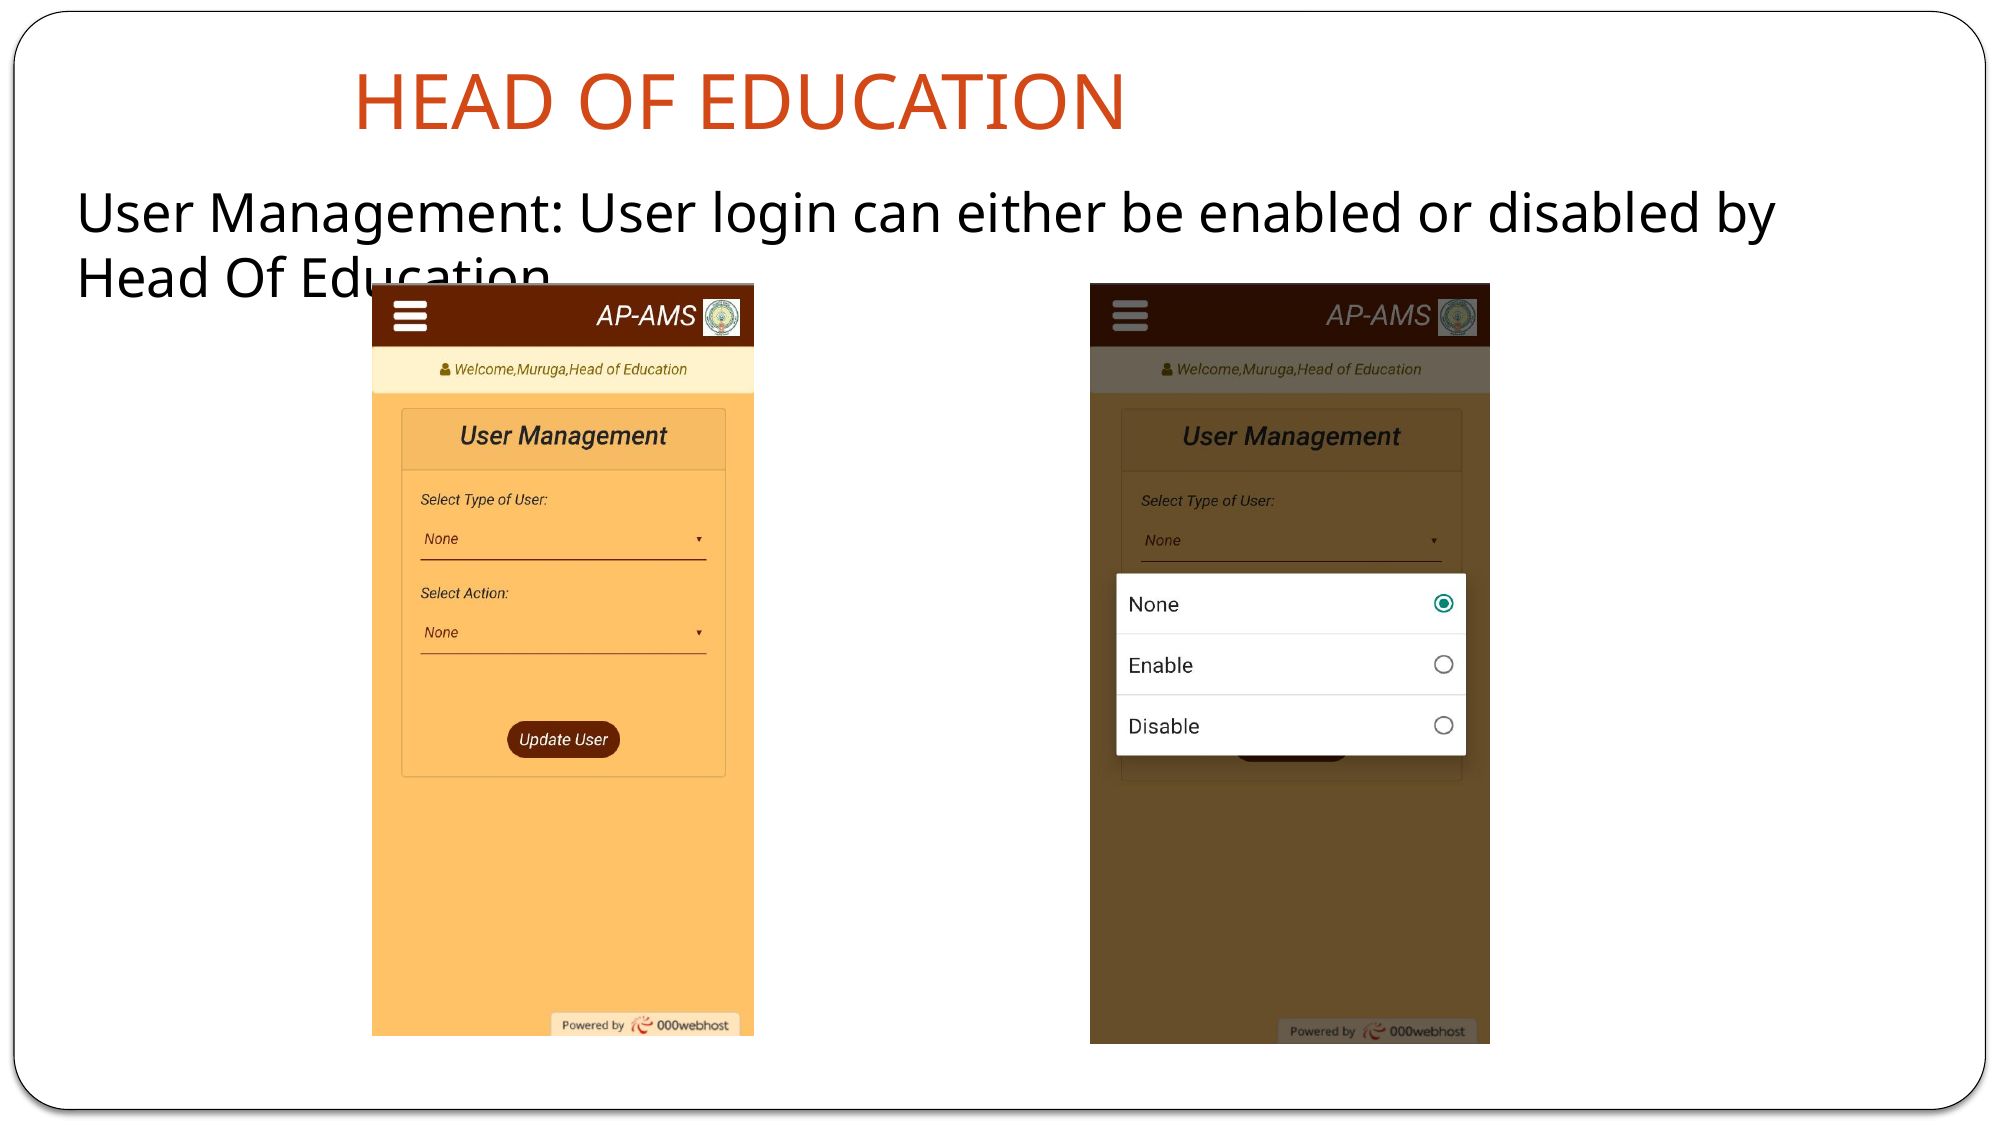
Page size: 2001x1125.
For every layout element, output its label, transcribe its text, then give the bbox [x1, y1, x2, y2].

picture [1089, 283, 1490, 1044]
picture [372, 283, 754, 1037]
title HEAD OF EDUCATION [200, 45, 1900, 161]
list User Management: User login can either be enabled or disabled by Head Of Education. [61, 170, 1900, 1080]
